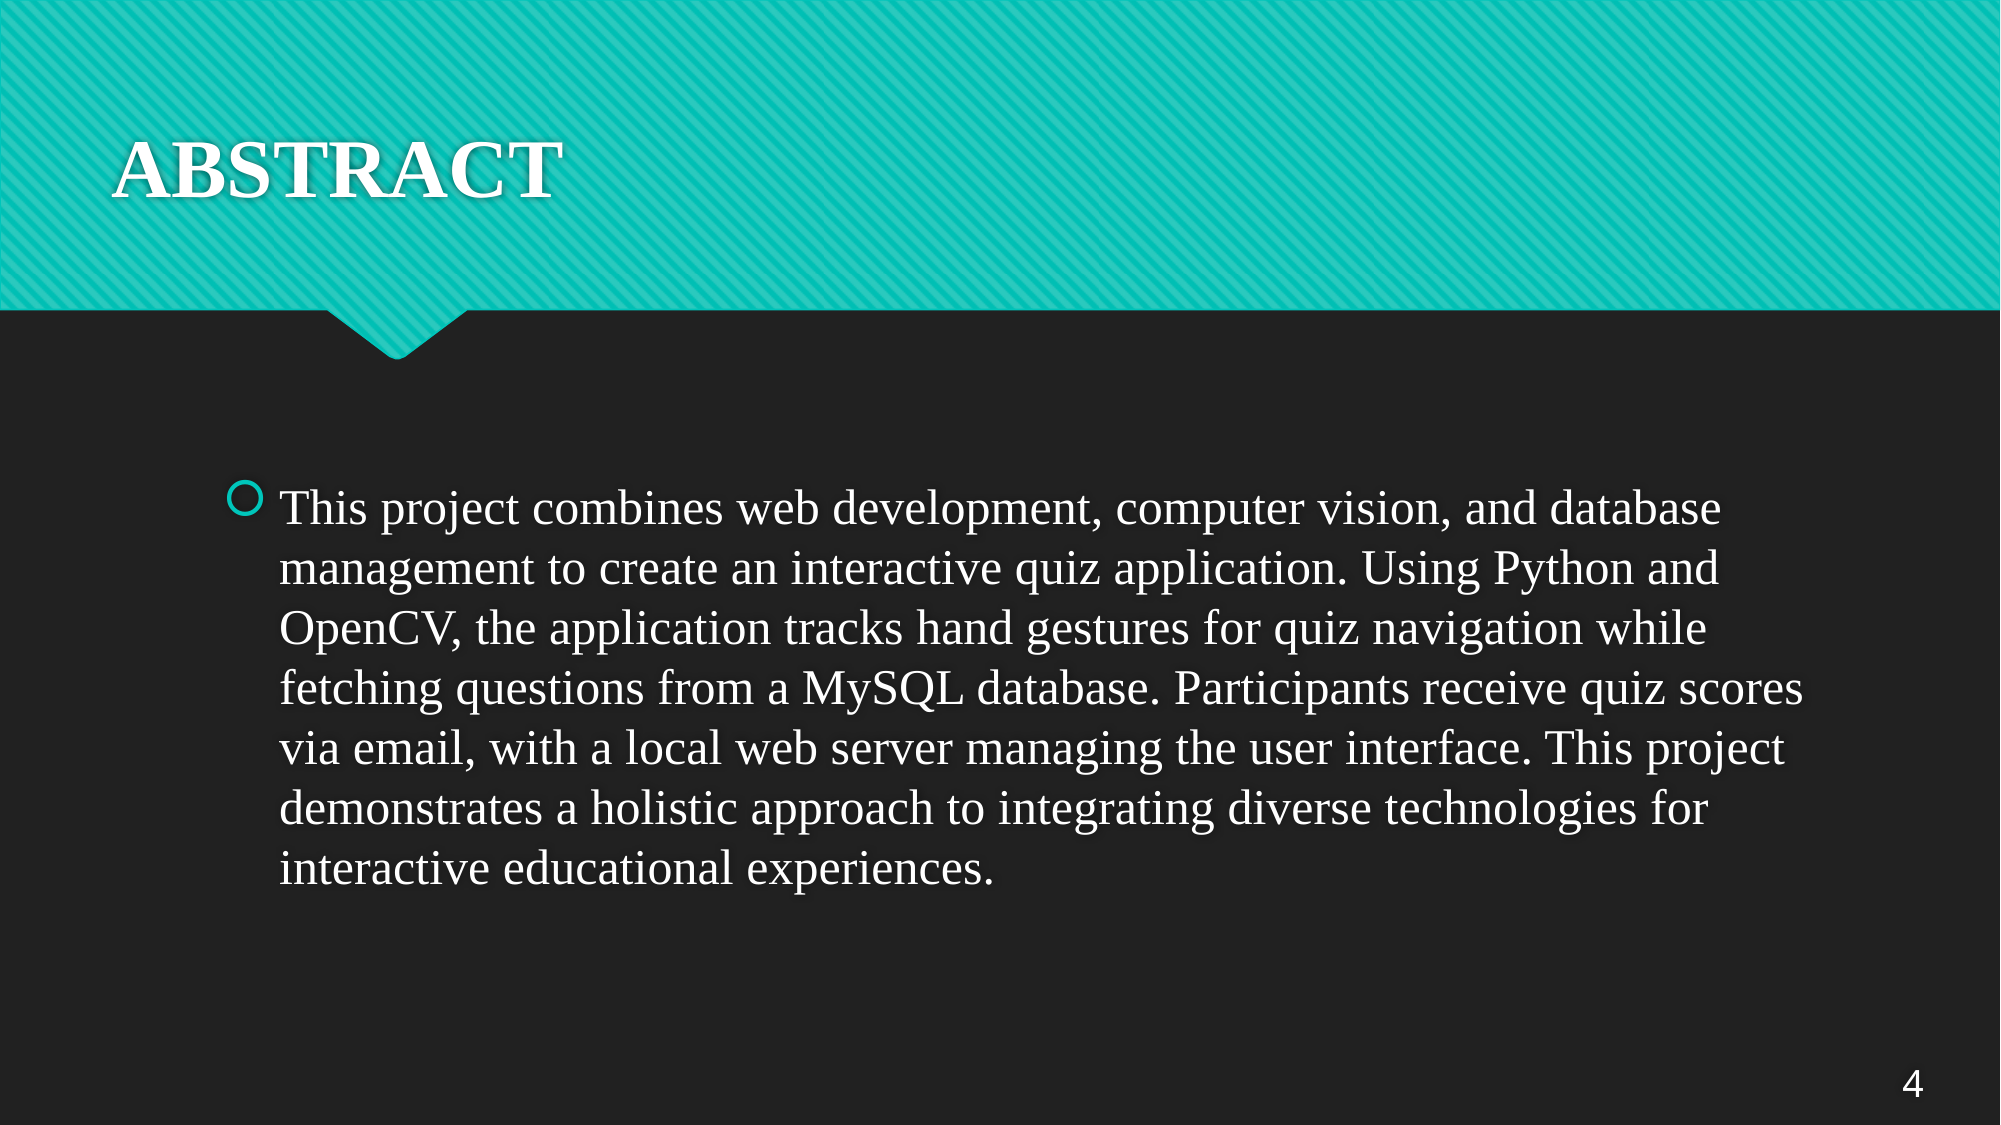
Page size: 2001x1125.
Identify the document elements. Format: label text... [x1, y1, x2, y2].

list 4 [1887, 1039, 2000, 1125]
title ABSTRACT [96, 60, 1888, 322]
list This project combines web development, computer vision, and database management to create an interactive quiz application. Using Python and OpenCV, the application tracks hand gestures for quiz navigation while fetching questions from a MySQL database. Participants receive quiz scores via email, with a local web server managing the user interface. This project demonstrates a holistic approach to integrating diverse technologies for interactive educational experiences. [207, 398, 1888, 970]
